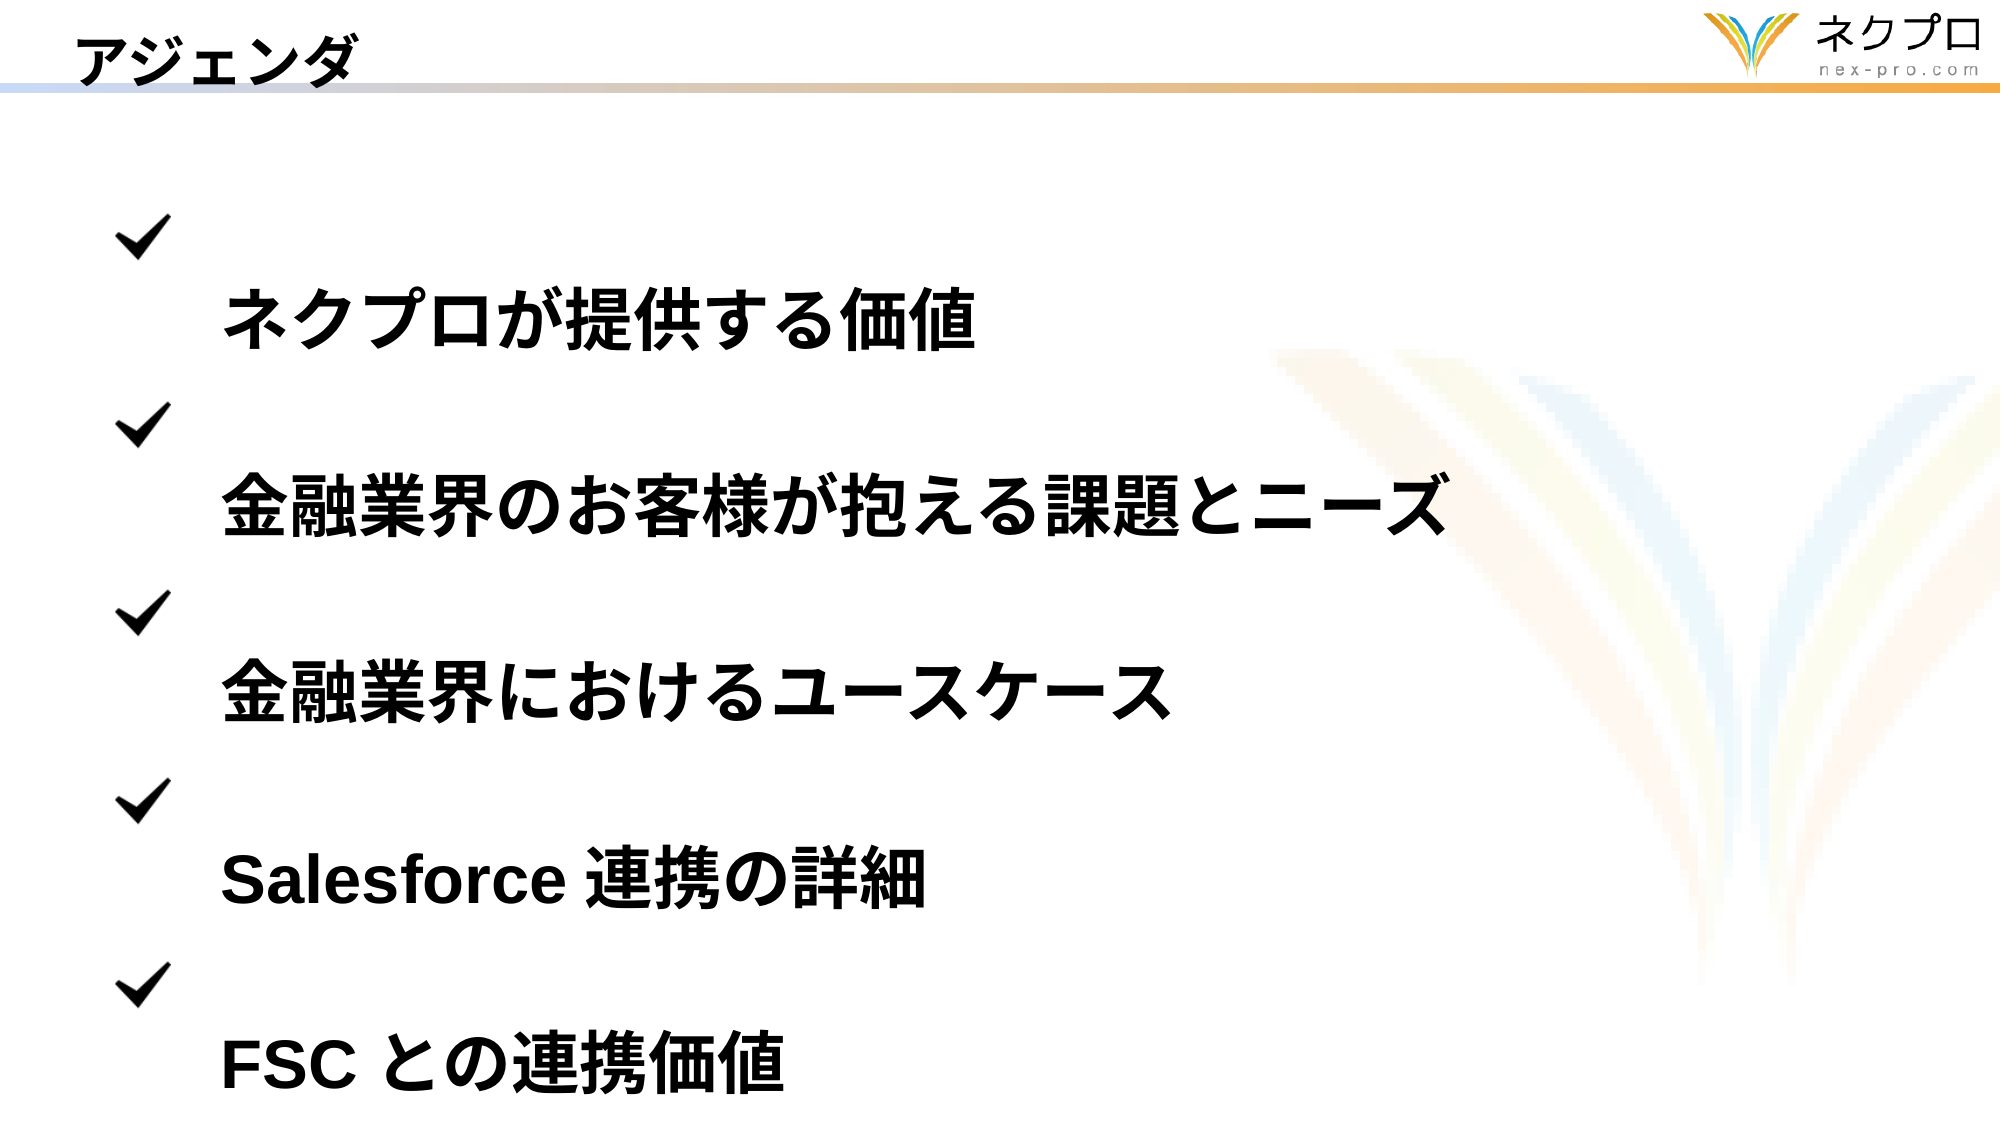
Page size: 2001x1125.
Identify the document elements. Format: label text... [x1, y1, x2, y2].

picture [115, 208, 172, 265]
picture [115, 396, 172, 453]
text_box アジェンダ [69, 0, 1670, 83]
picture [1703, 12, 1979, 78]
text_box ネクプロが提供する価値 金融業界のお客様が抱える課題とニーズ 金融業界におけるユースケース Salesforce連携の詳細 FSCとの連携価値 [205, 187, 1931, 1075]
picture [115, 773, 172, 830]
picture [115, 585, 172, 642]
picture [115, 956, 172, 1013]
